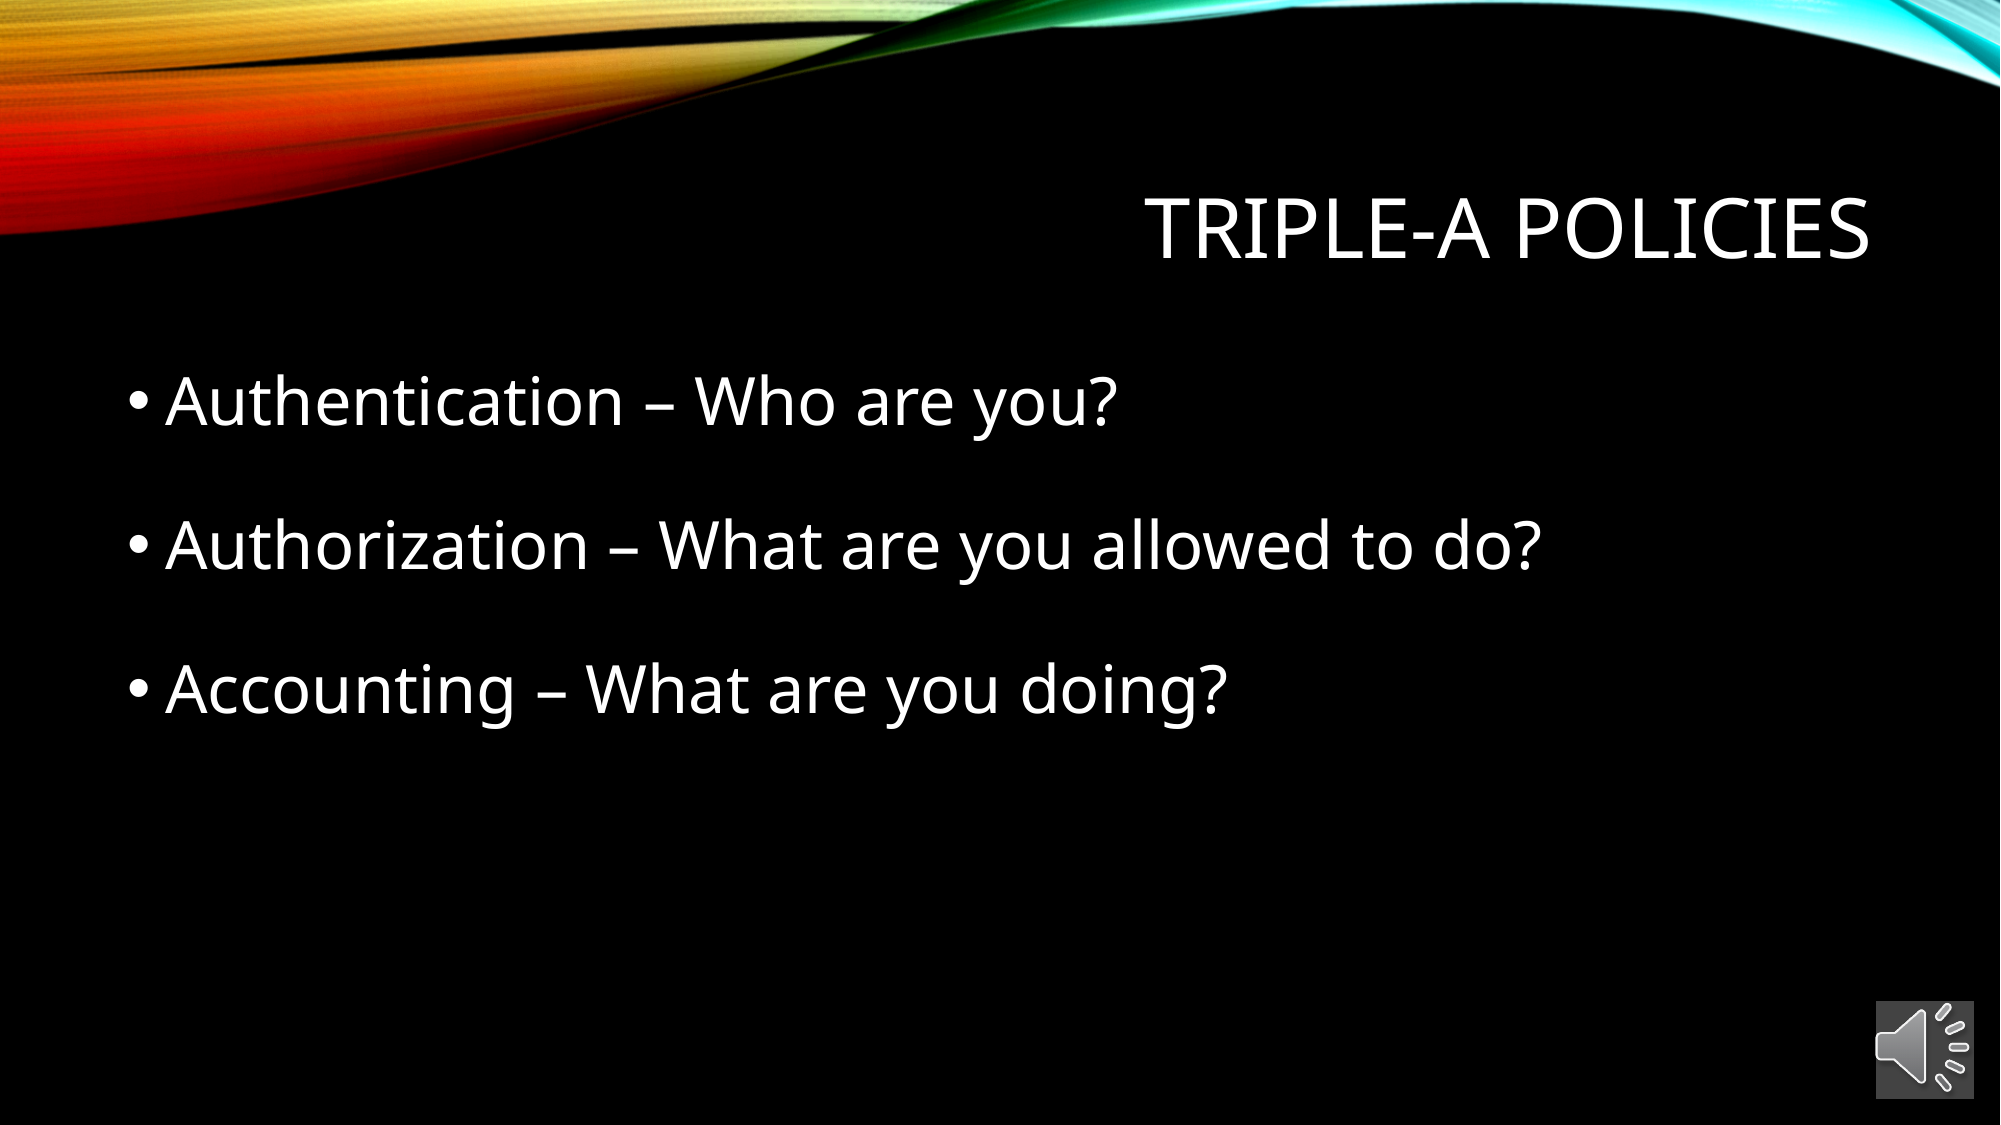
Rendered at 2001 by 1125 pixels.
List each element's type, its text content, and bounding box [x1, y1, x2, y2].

picture [1874, 999, 1976, 1101]
list Authentication – Who are you? Authorization – What are you allowed to do? Accounting – What are you doing? [112, 360, 1888, 1021]
title TRIPLE-A POLICIES [474, 125, 1888, 338]
picture [0, 0, 2000, 237]
